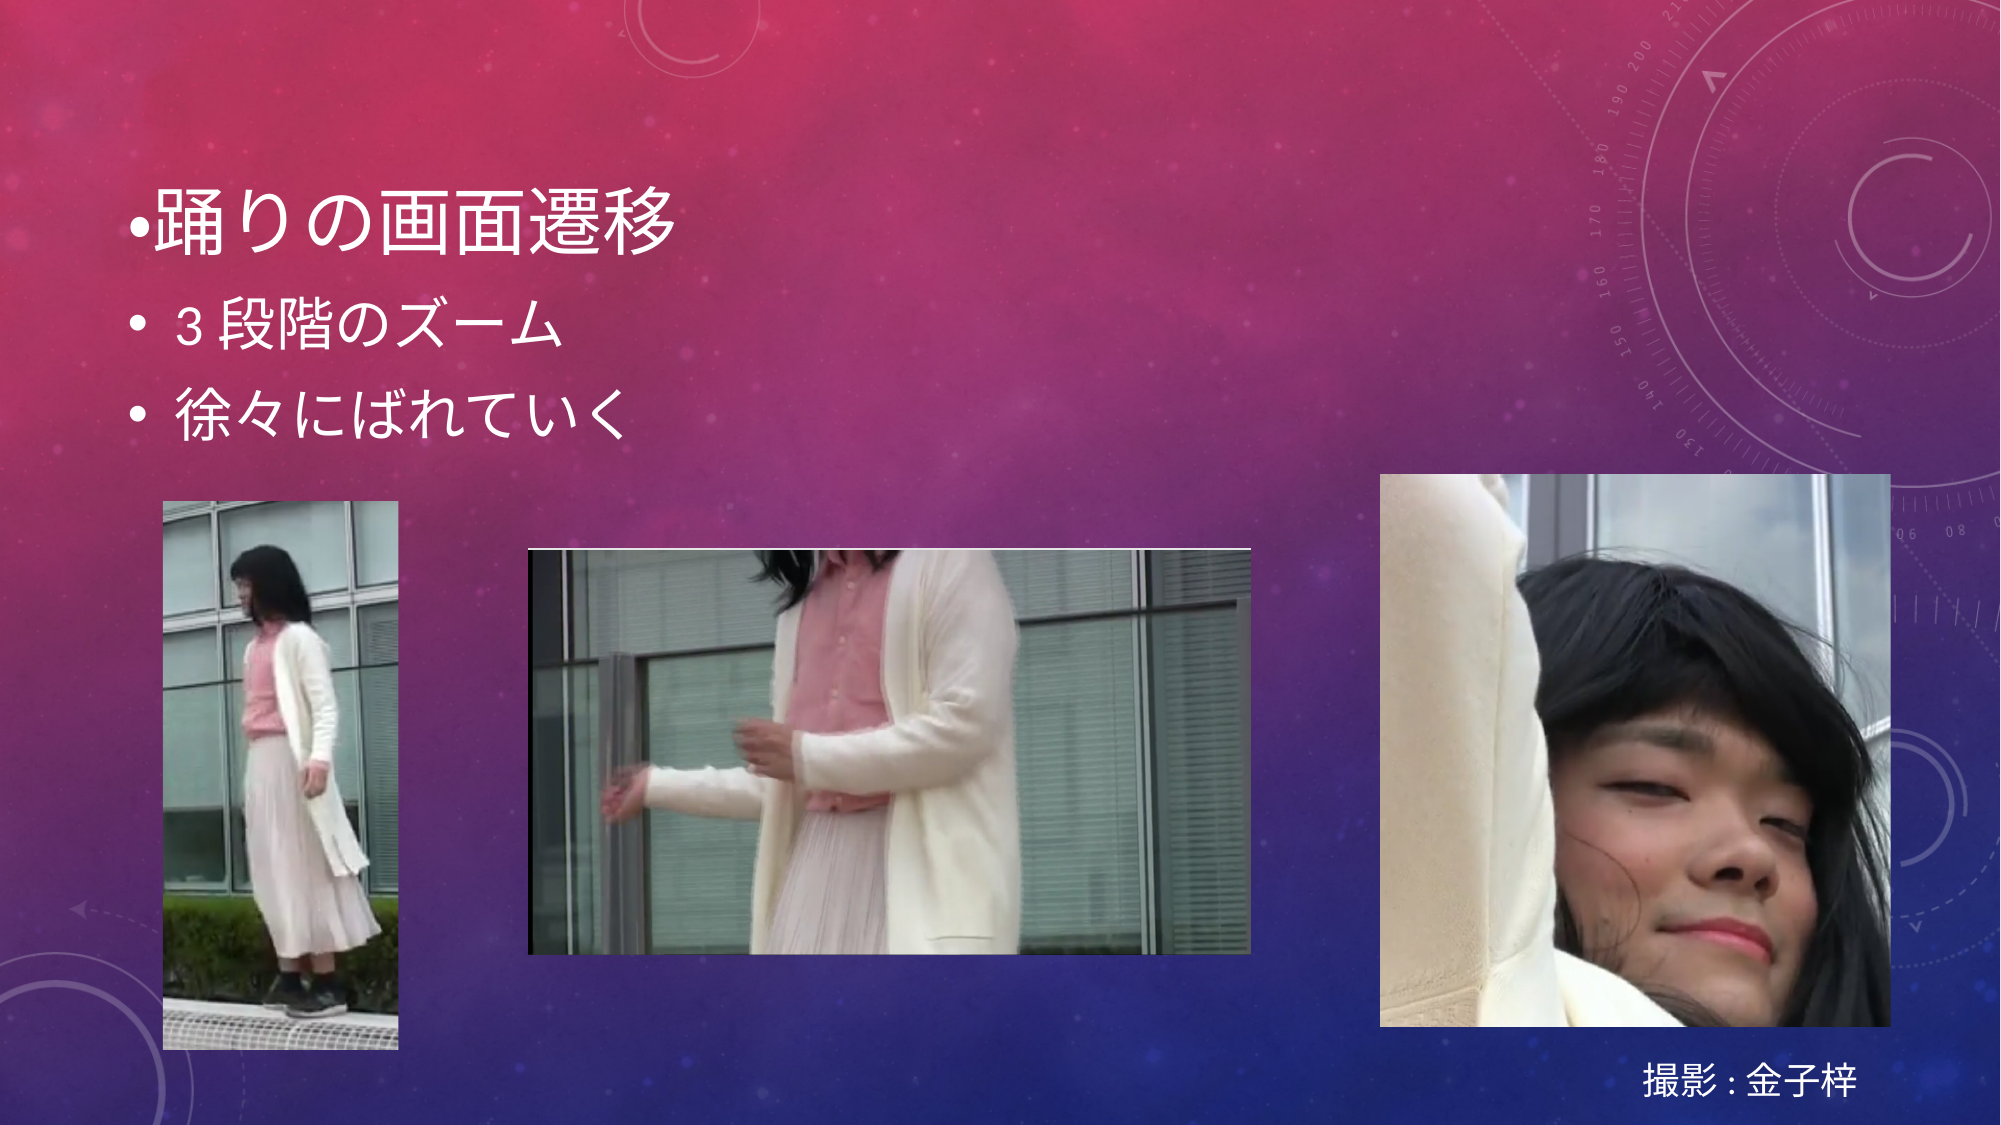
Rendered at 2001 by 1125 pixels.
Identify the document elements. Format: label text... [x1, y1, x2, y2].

list 3段階のズーム 徐々にばれていく [112, 279, 988, 457]
text_box 撮影:金子梓 [1628, 1049, 2000, 1110]
picture [0, 0, 2001, 1125]
title ・踊りの画面遷移 [112, 99, 1775, 339]
